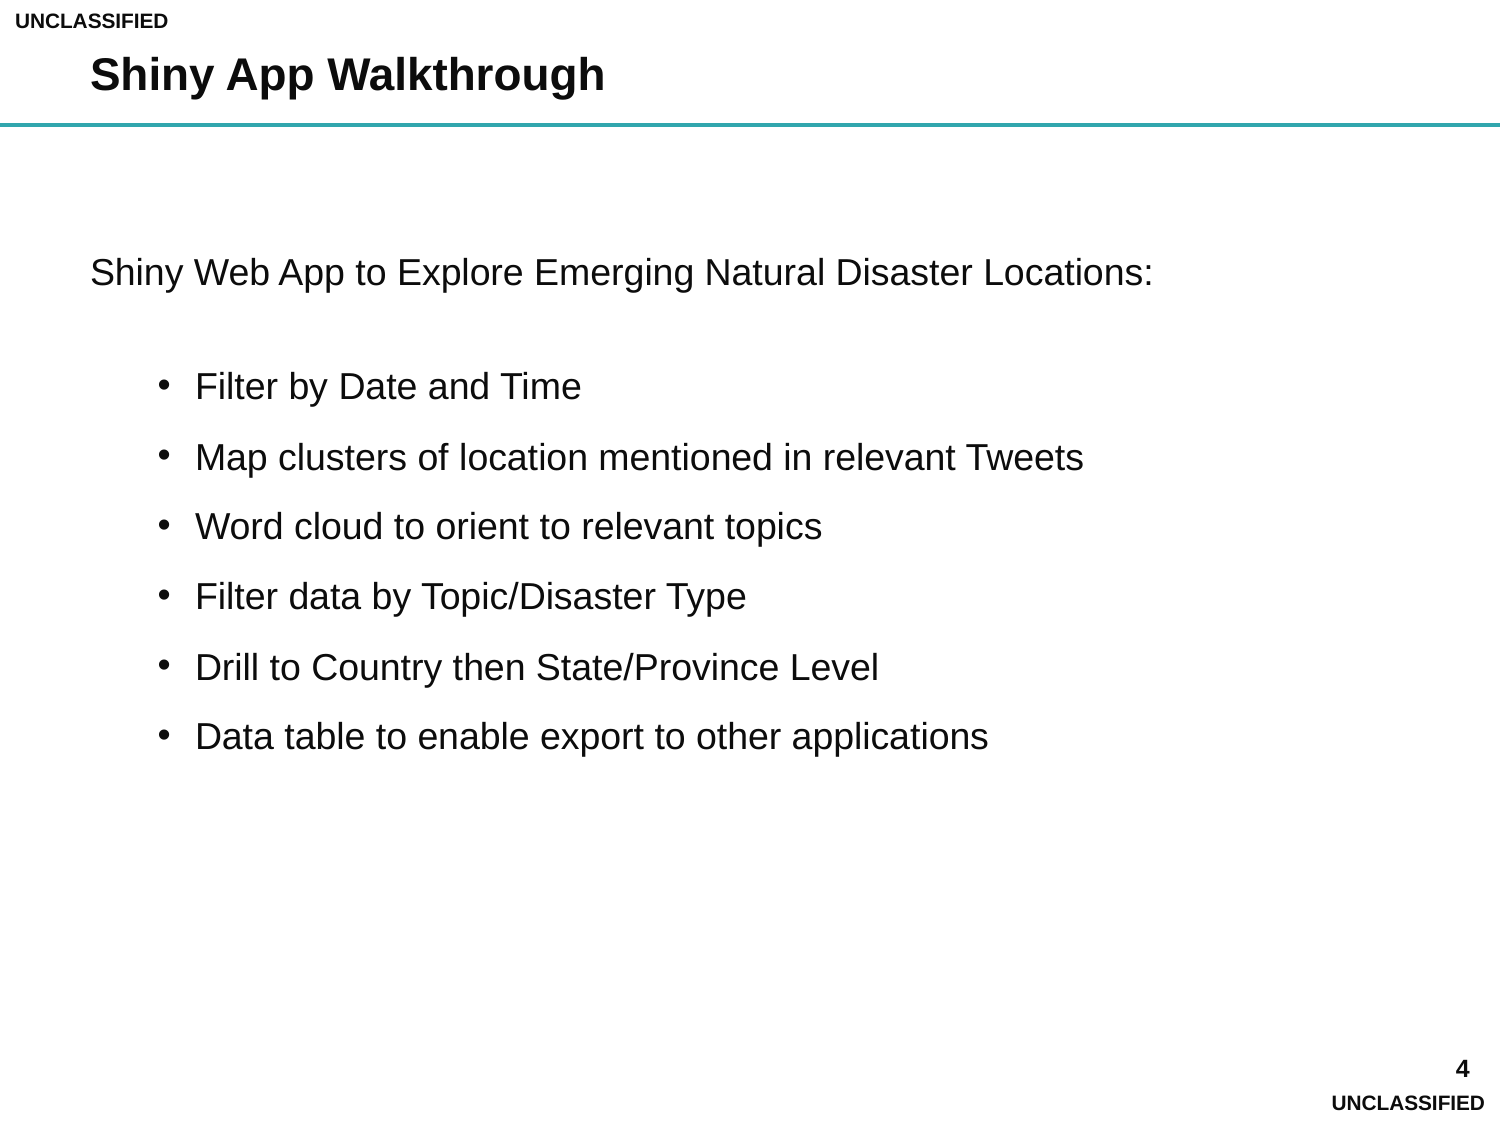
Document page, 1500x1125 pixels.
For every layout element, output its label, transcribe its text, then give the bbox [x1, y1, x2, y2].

title Shiny App Walkthrough [75, 34, 1300, 110]
list Shiny Web App to Explore Emerging Natural Disaster Locations: Filter by Date and Time Map clusters of location mentioned in relevant Tweets Word cloud to orient to relevant topics Filter data by Topic/Disaster Type Drill to Country then State/Province Level Data table to enable export to other applications [75, 149, 1425, 974]
